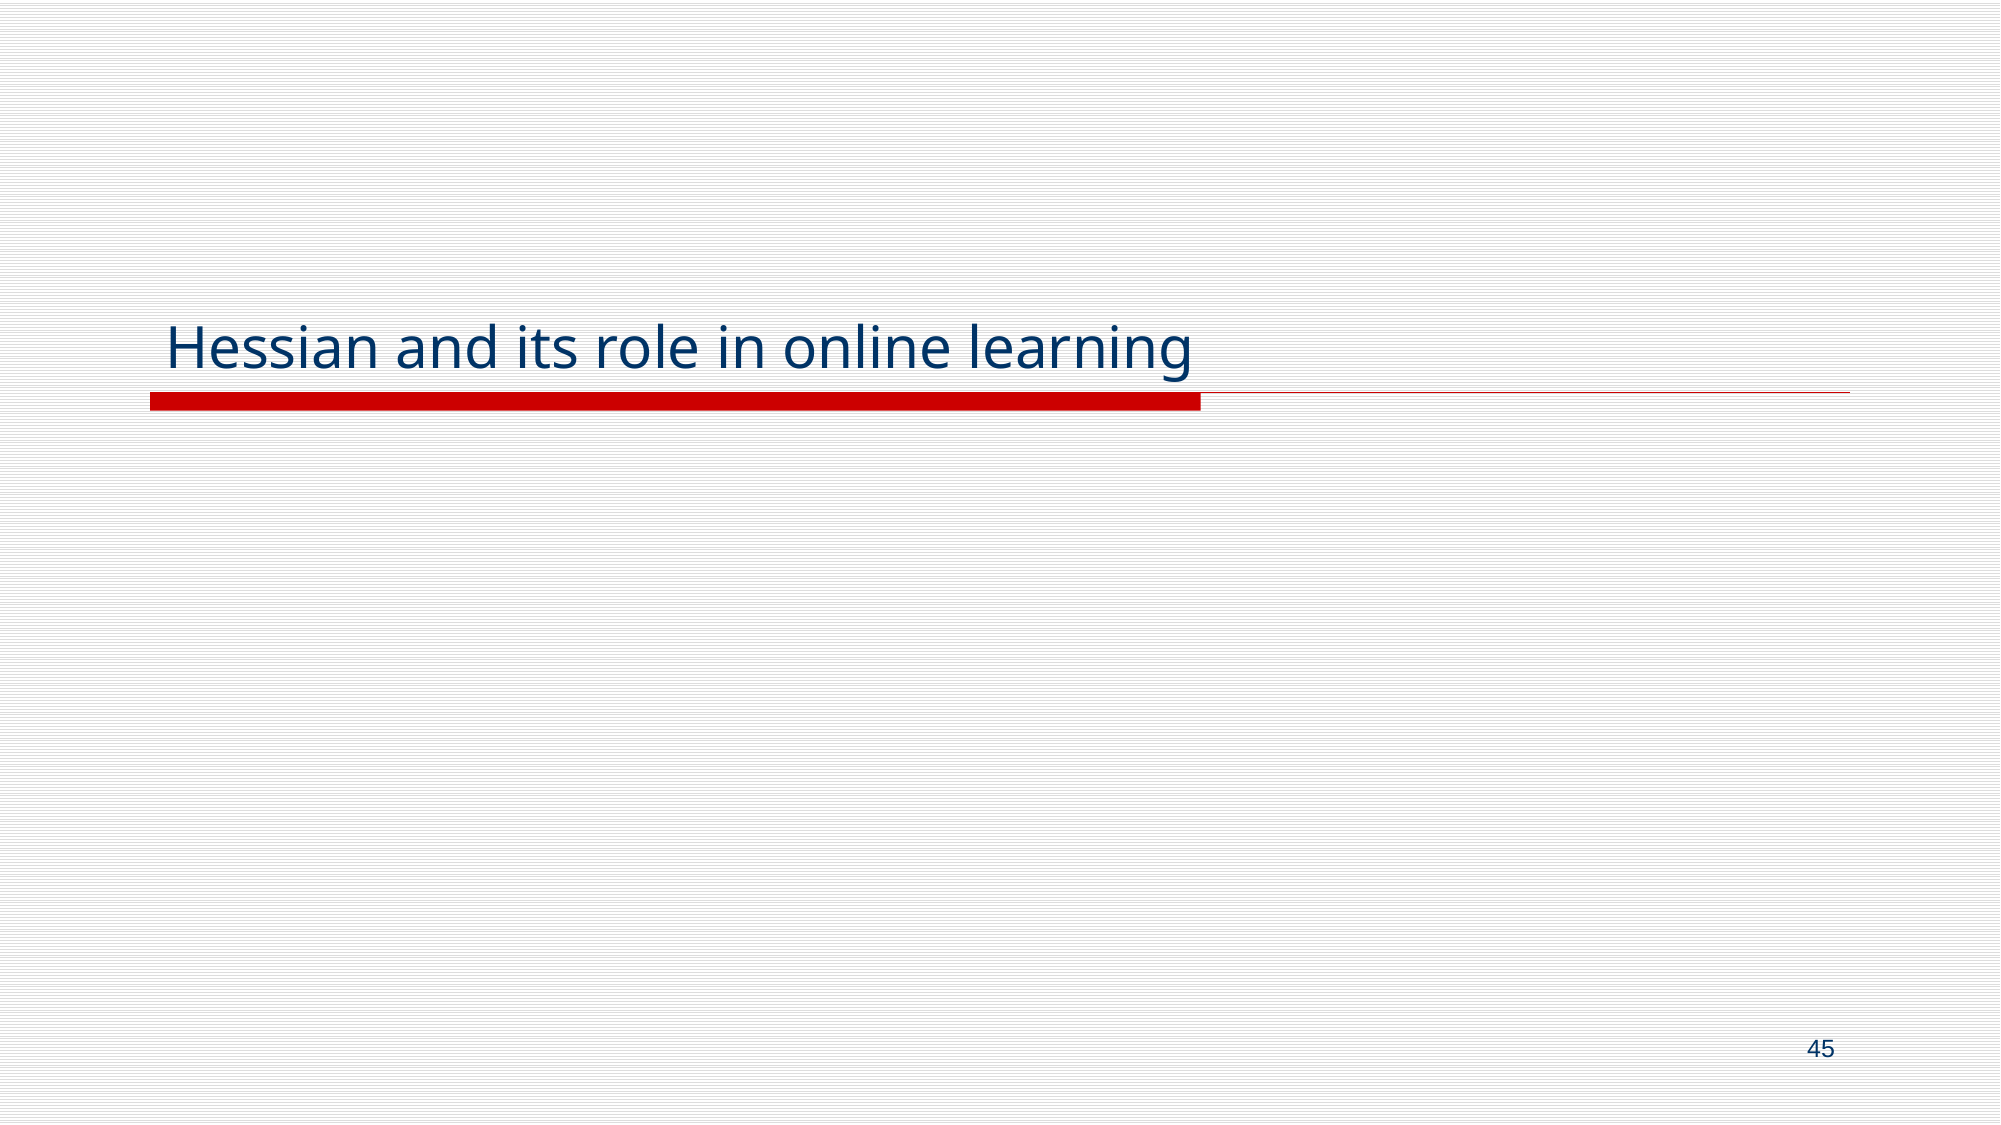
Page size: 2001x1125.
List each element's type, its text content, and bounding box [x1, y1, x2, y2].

slide_number 45 [1433, 1024, 1851, 1101]
title Hessian and its role in online learning [150, 162, 1850, 388]
